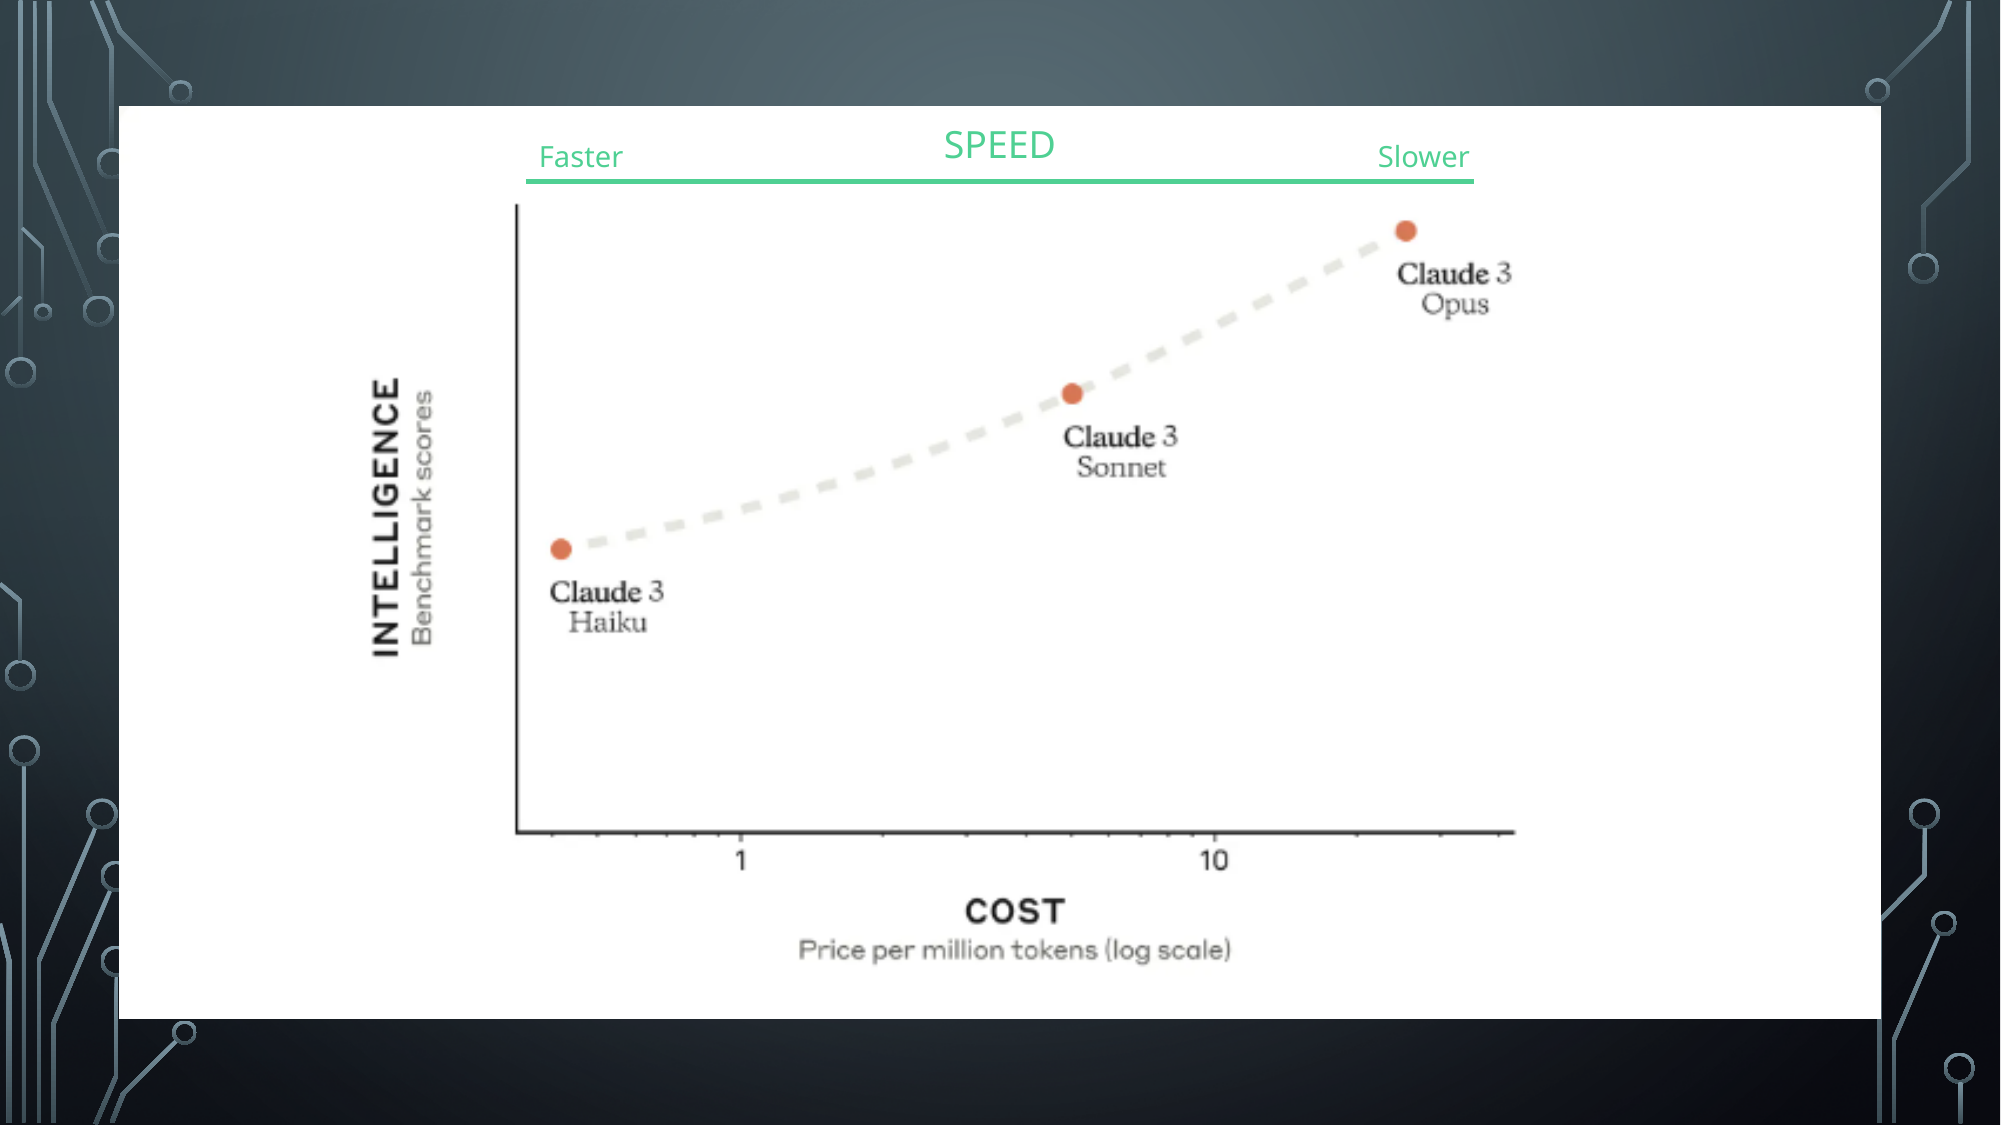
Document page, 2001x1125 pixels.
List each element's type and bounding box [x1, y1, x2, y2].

picture [118, 106, 1882, 1019]
